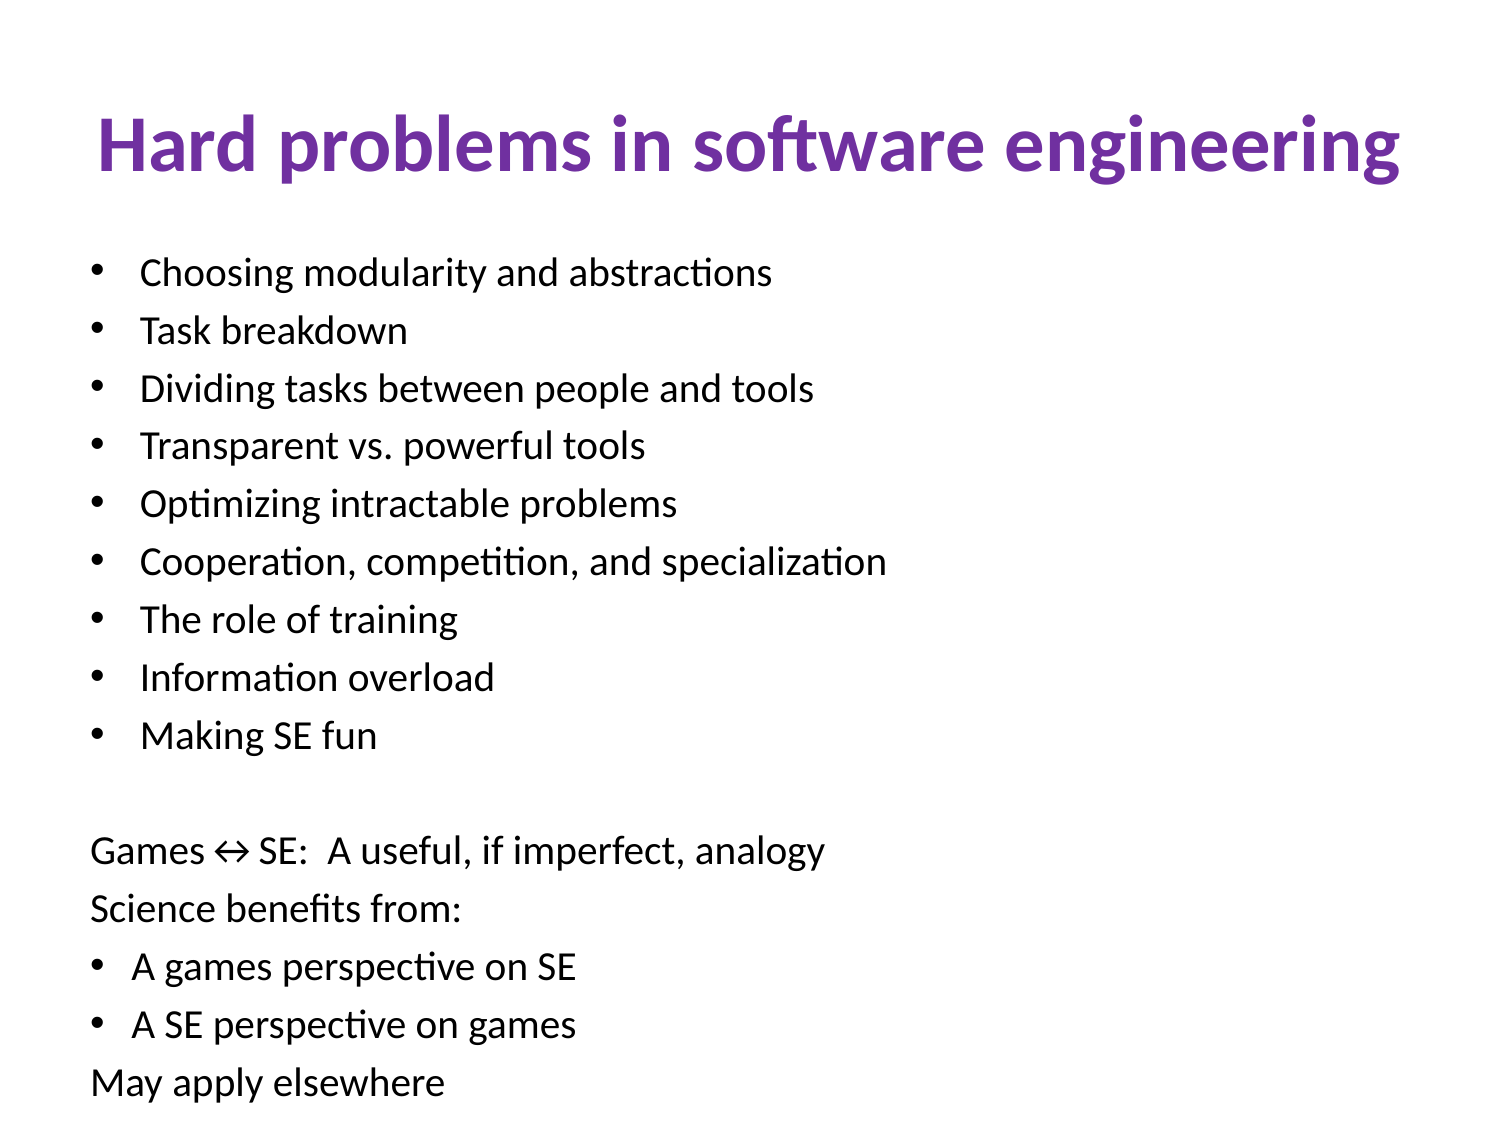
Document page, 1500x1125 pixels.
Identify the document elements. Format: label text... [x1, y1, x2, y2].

title Hard problems in software engineering [24, 45, 1475, 233]
list Choosing modularity and abstractions Task breakdown Dividing tasks between people and tools Transparent vs. powerful tools Optimizing intractable problems Cooperation, competition, and specialization The role of training Information overload Making SE fun Games↔SE: A useful, if imperfect, analogy Science benefits from: A games perspective on SE A SE perspective on games May apply elsewhere [75, 237, 1425, 1125]
